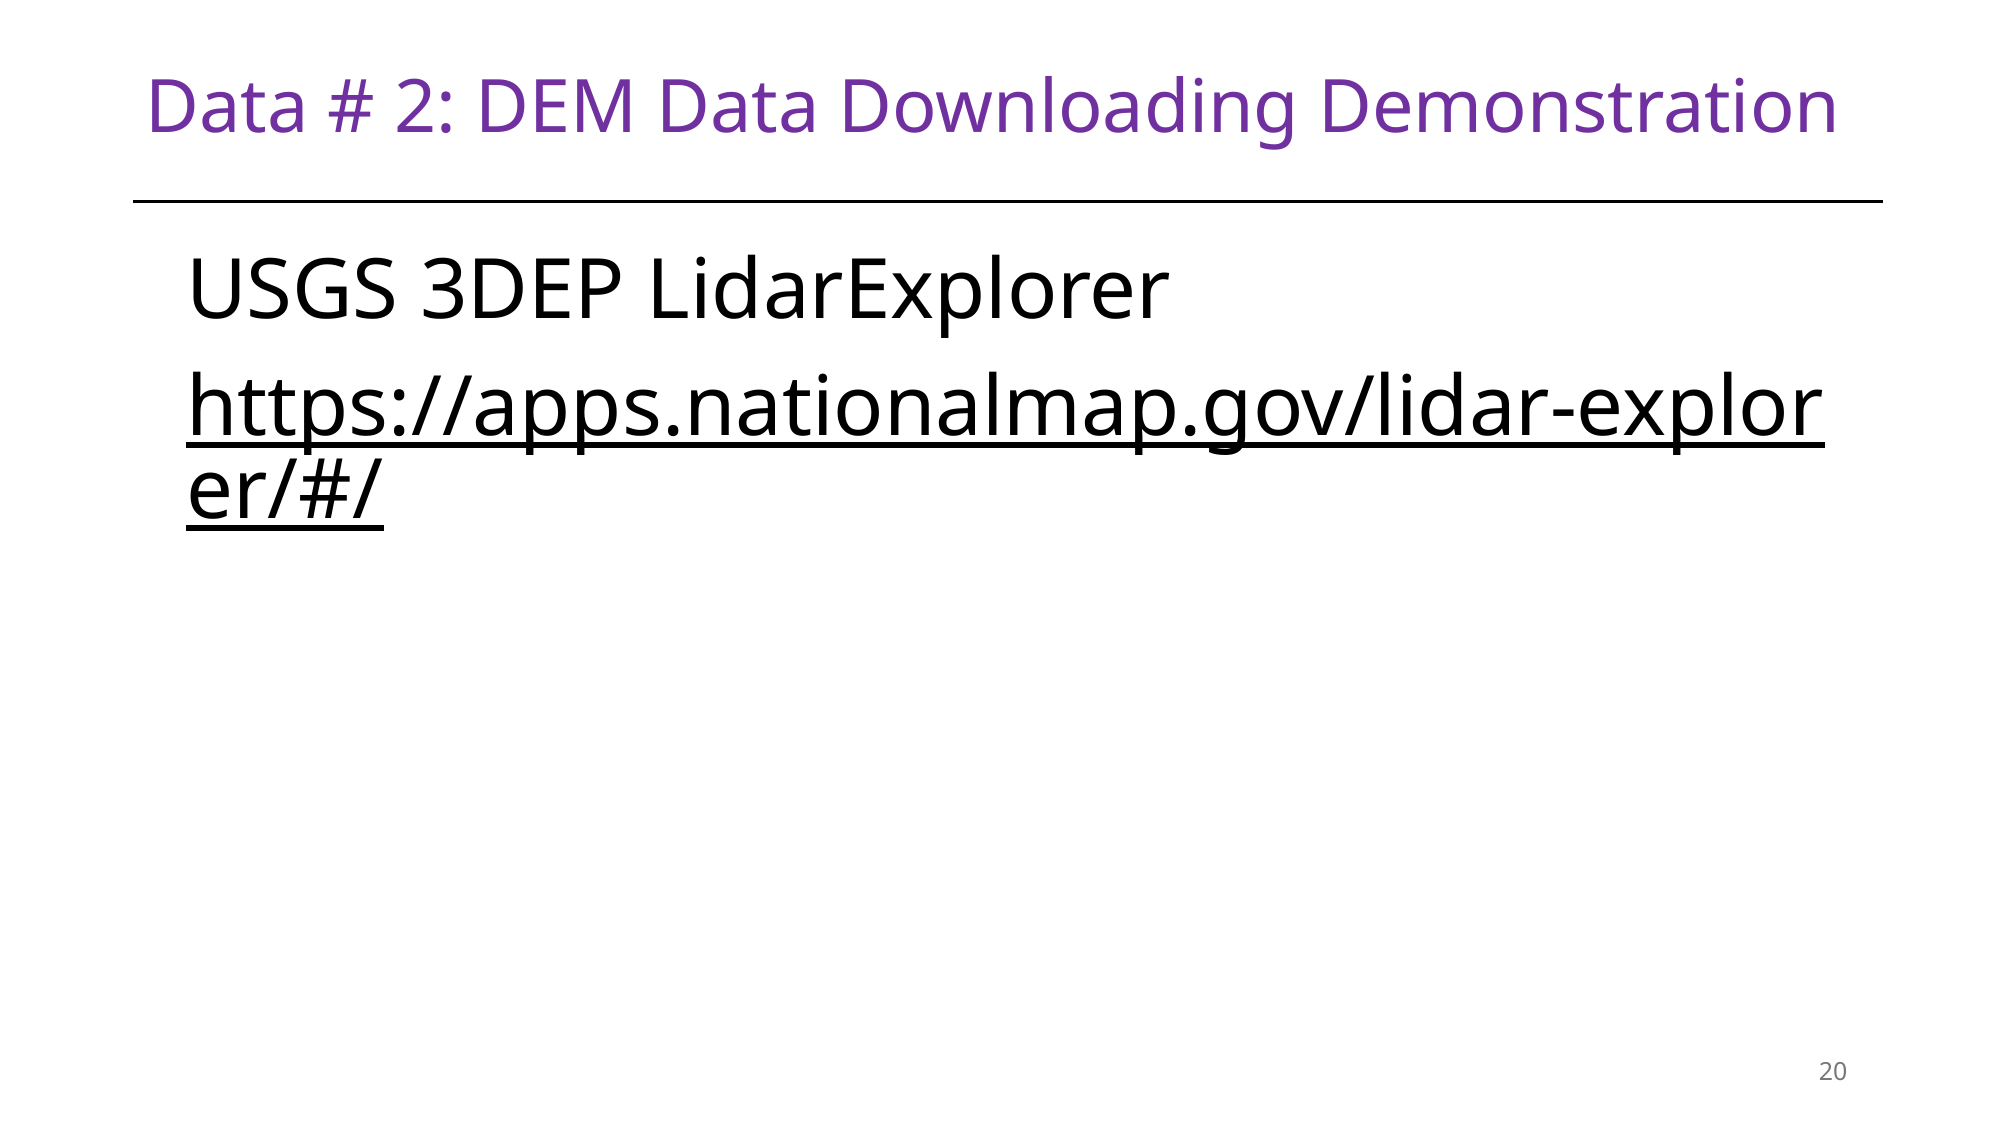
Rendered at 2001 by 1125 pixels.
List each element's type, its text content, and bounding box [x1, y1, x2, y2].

text_box [954, 338, 1608, 969]
text_box USGS 3DEP LidarExplorer https://apps.nationalmap.gov/lidar-explorer/#/ [166, 225, 1846, 1076]
slide_number 20 [1412, 1042, 1863, 1103]
text_box Data # 2: DEM Data Downloading Demonstration [125, 9, 1893, 197]
